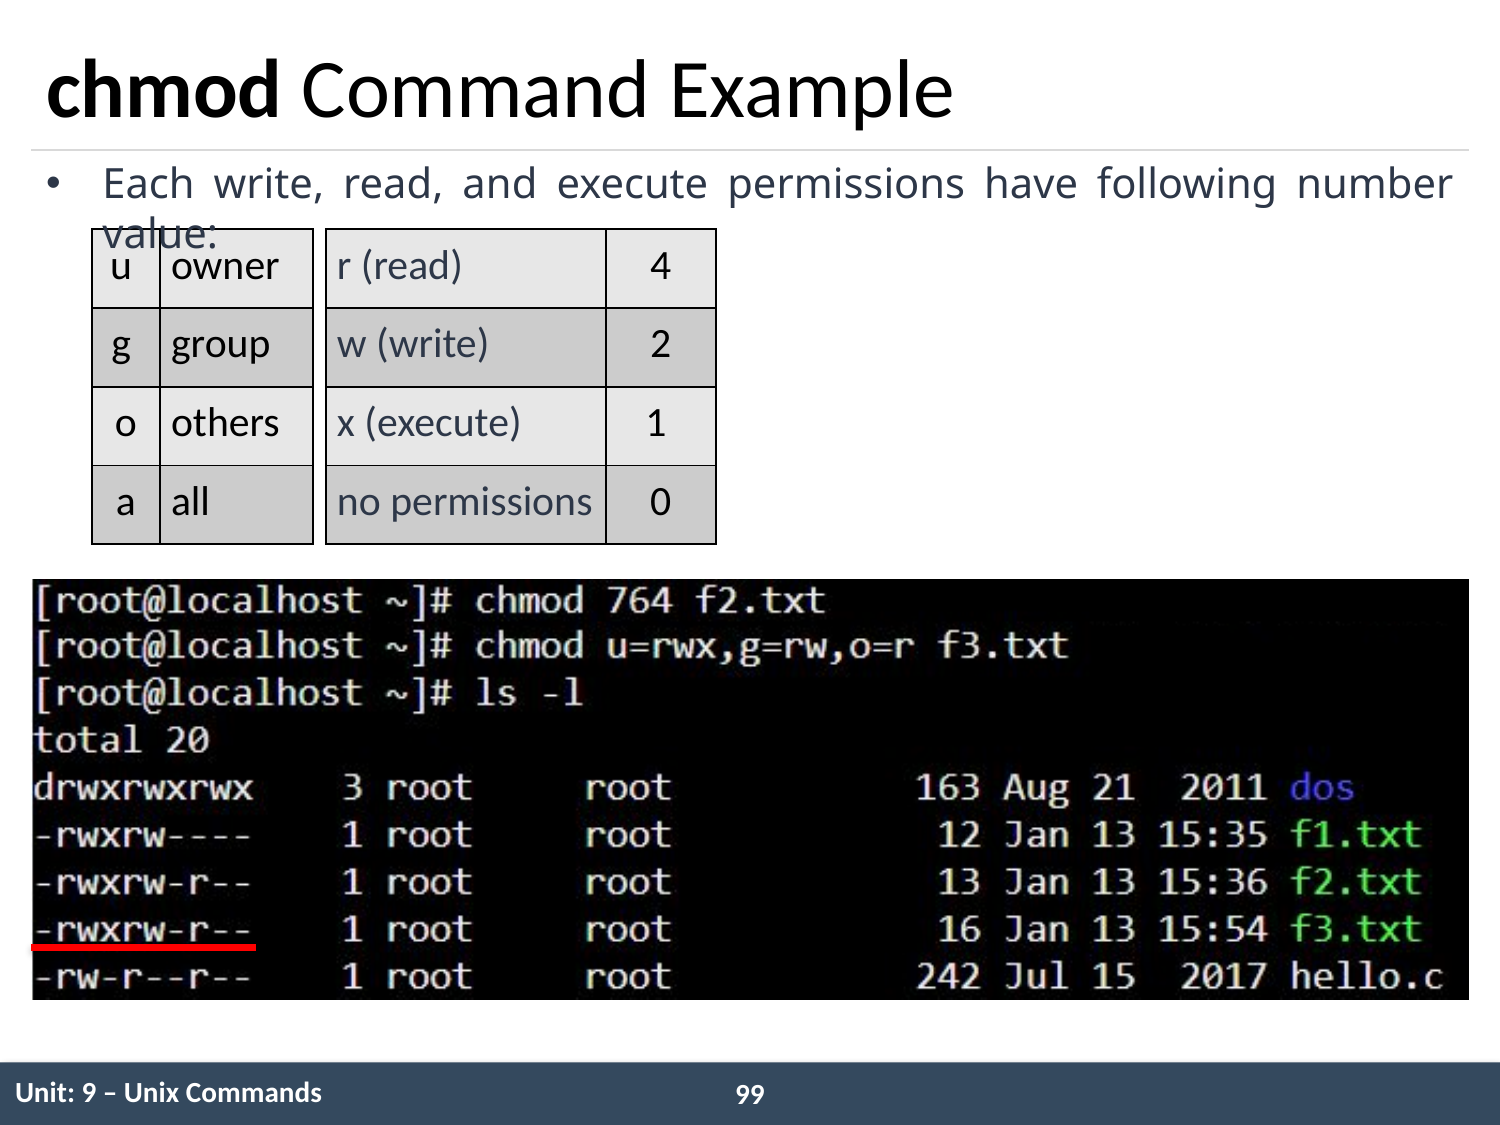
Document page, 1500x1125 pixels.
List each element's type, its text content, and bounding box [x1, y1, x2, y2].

table_cell 0 [607, 466, 715, 543]
table_cell others [161, 388, 312, 465]
table_cell 2 [607, 309, 715, 386]
table_cell a [93, 466, 159, 543]
table_cell w (write) [327, 309, 605, 386]
table_cell g [93, 309, 159, 386]
table_header u [93, 265, 159, 307]
table_cell no permissions [327, 466, 605, 543]
table_cell x (execute) [327, 388, 605, 465]
title chmod Command Example [31, 17, 1469, 149]
text_box Each write, read, and execute permissions have following number value: [31, 149, 1469, 265]
table_cell all [161, 466, 312, 543]
table_header 4 [607, 265, 715, 307]
table_cell 1 [607, 388, 715, 465]
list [30, 579, 1469, 1000]
table_cell group [161, 309, 312, 386]
table_cell o [93, 388, 159, 465]
table_header r (read) [327, 265, 605, 307]
table_header owner [161, 265, 312, 307]
